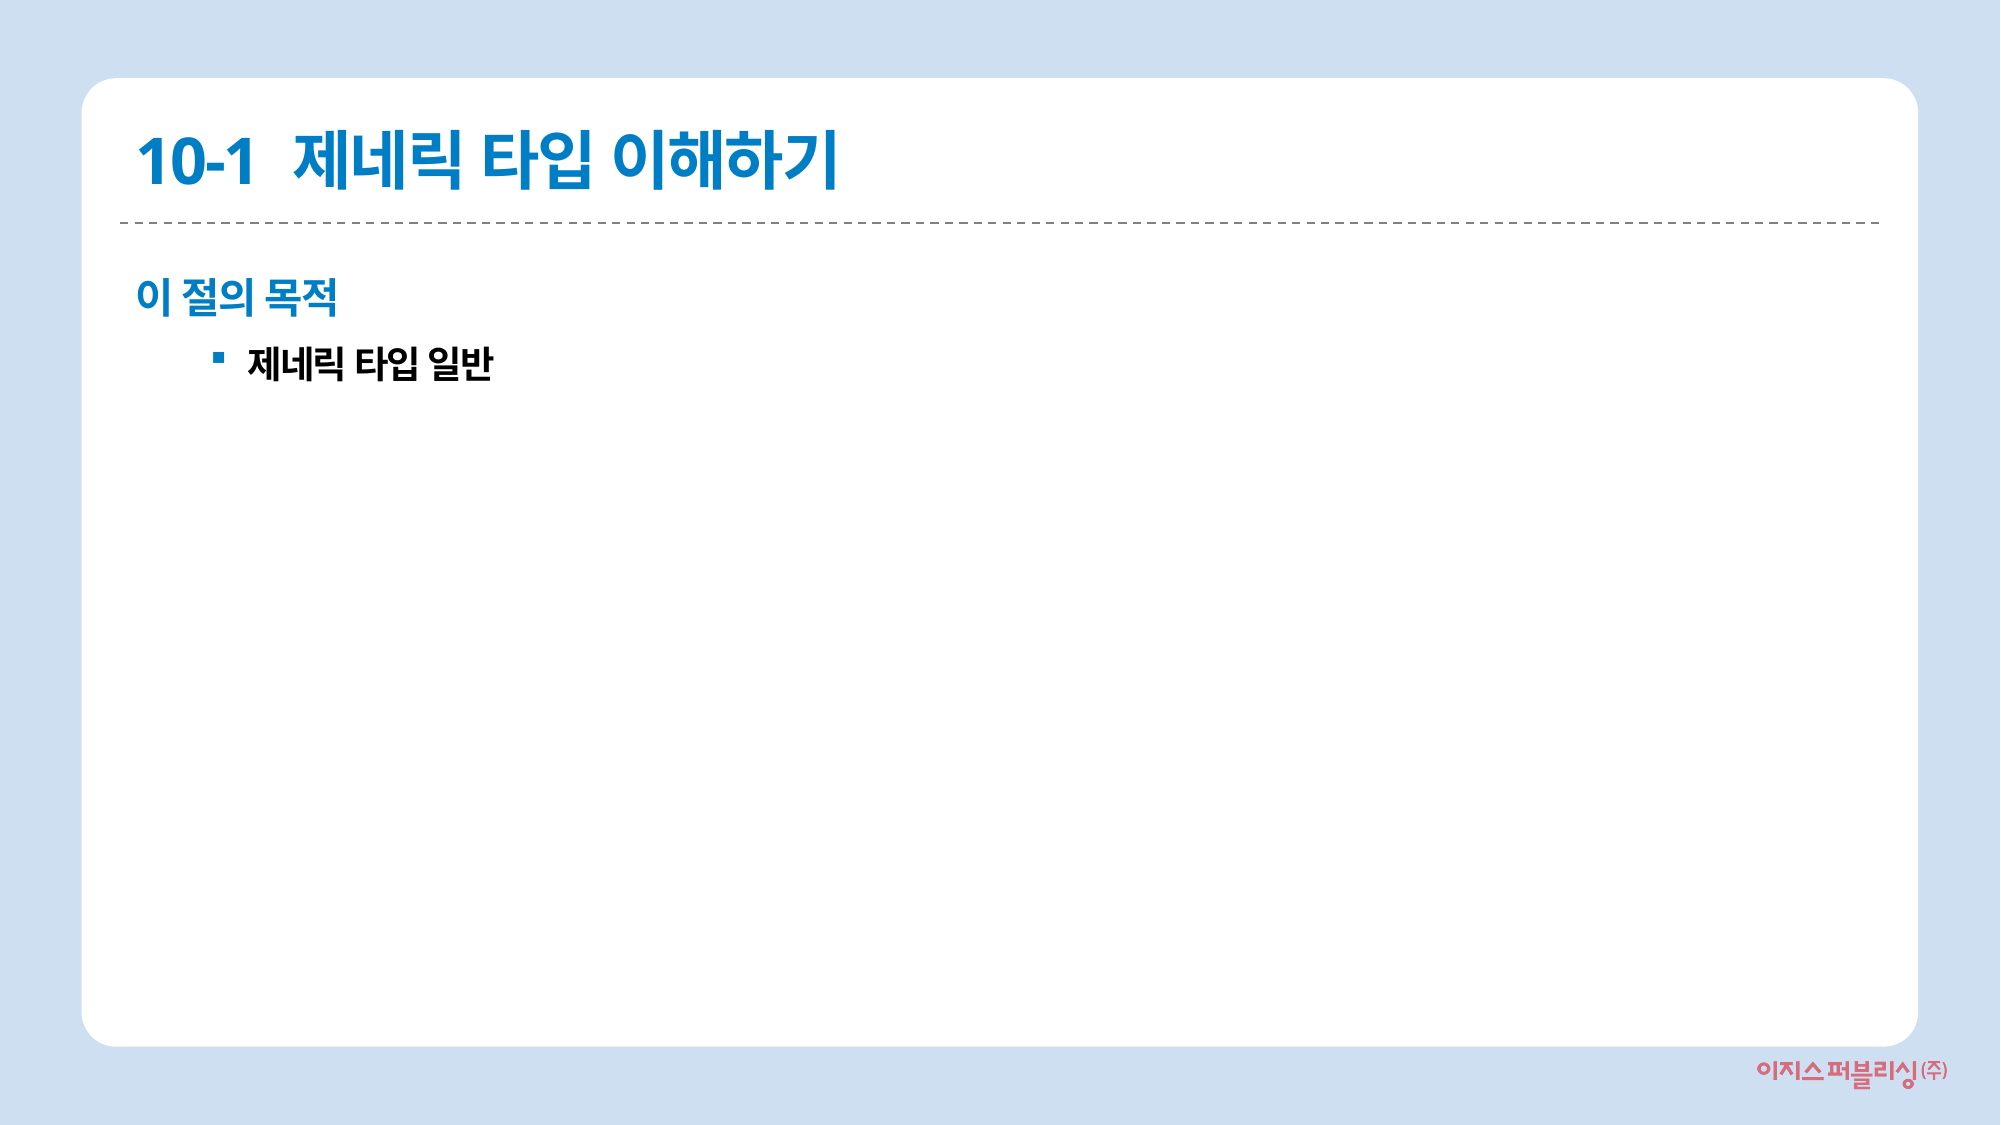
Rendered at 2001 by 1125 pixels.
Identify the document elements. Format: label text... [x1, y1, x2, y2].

list 이 절의 목적 제네릭 타입 일반 [120, 257, 1951, 1009]
title 10-1 제네릭 타입 이해하기 [120, 109, 1880, 209]
